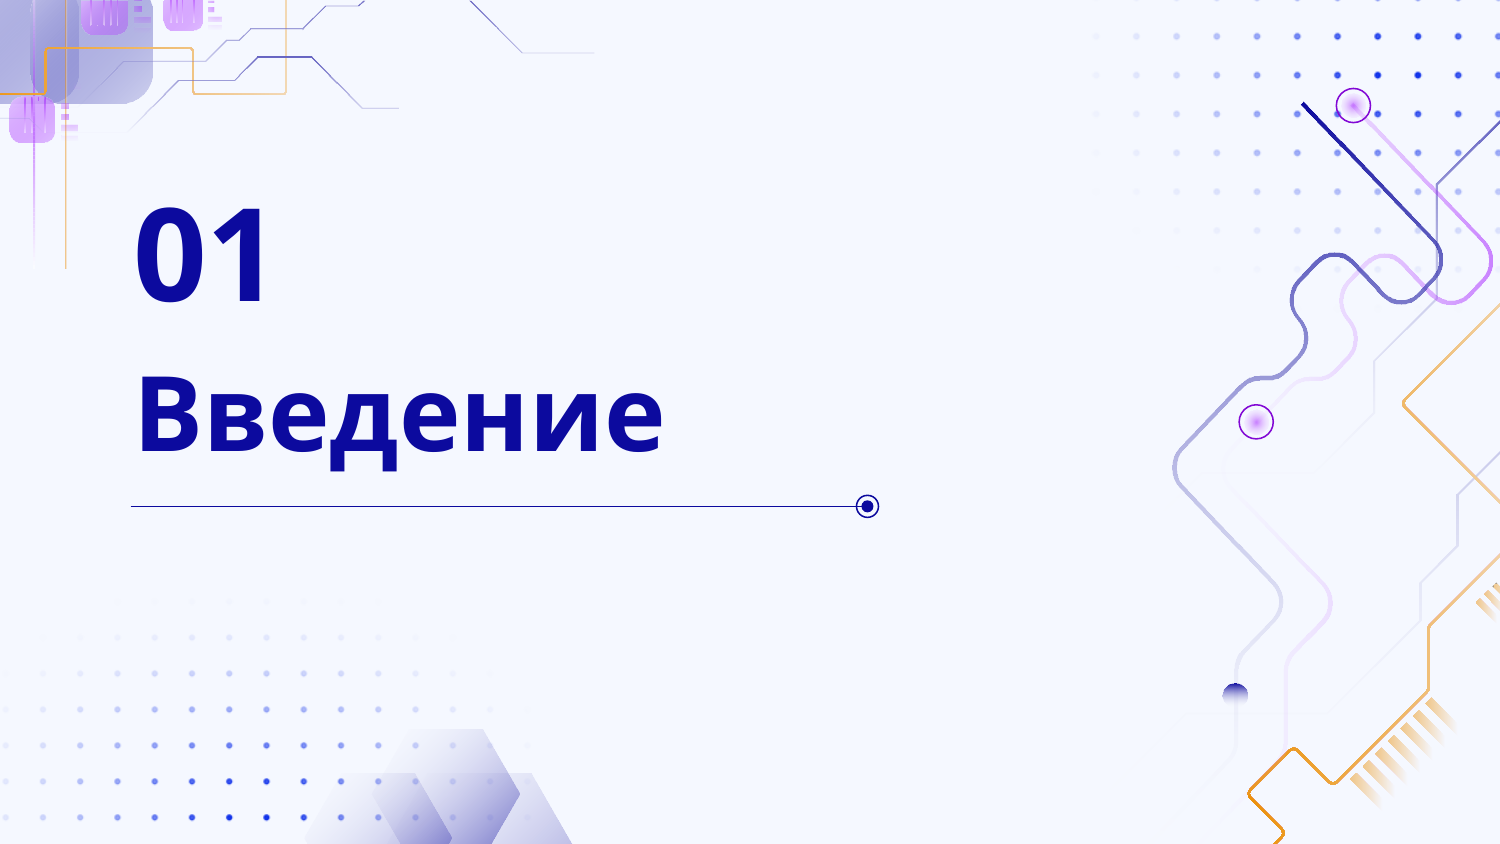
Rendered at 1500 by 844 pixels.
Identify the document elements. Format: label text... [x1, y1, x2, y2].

title Введение [118, 341, 1037, 480]
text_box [130, 495, 879, 518]
title 01 [118, 168, 398, 332]
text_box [0, 549, 583, 844]
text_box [1063, 0, 1500, 844]
